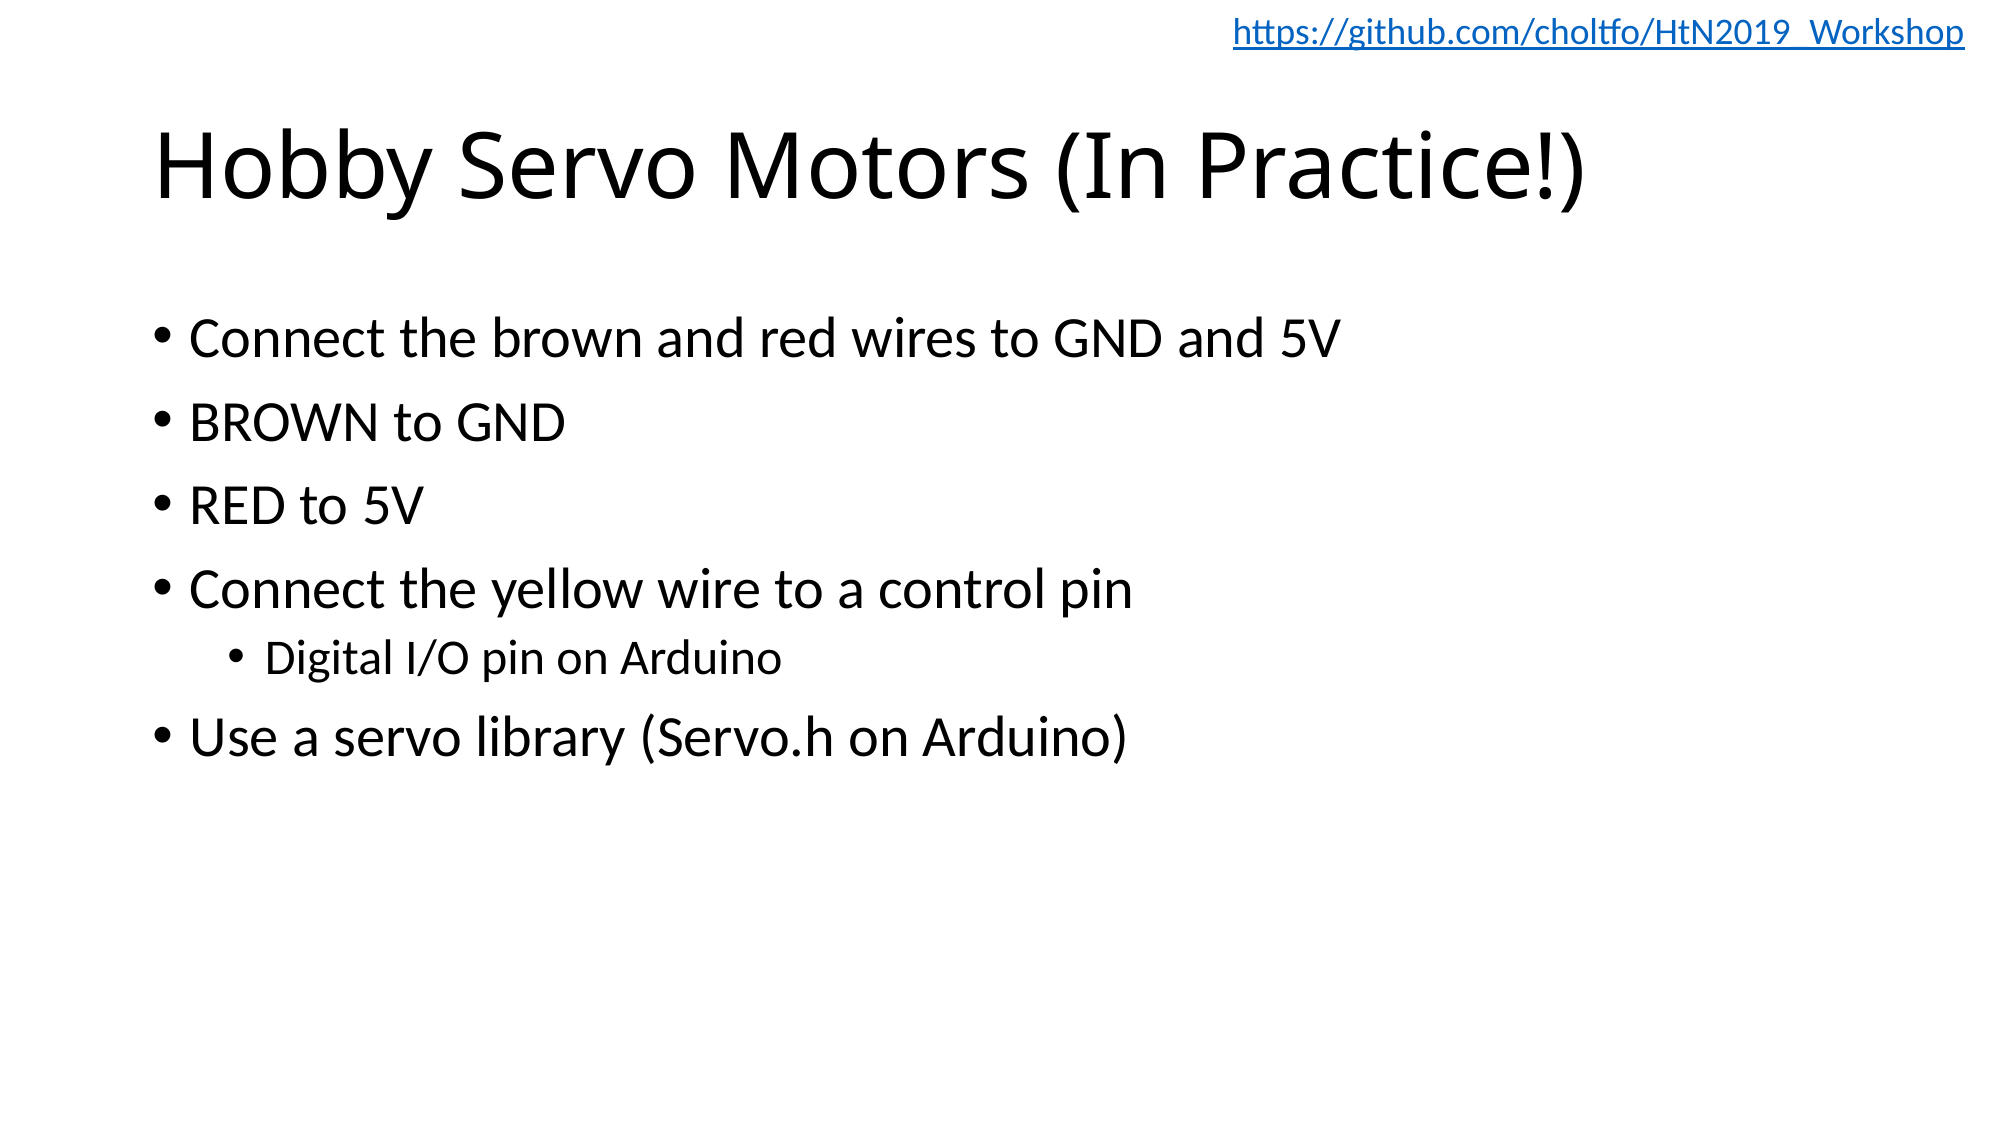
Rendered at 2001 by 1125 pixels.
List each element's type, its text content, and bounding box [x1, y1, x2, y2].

title Hobby Servo Motors (In Practice!) [137, 59, 1863, 278]
text_box https://github.com/choltfo/HtN2019_Workshop [1217, 0, 2000, 60]
list Connect the brown and red wires to GND and 5V BROWN to GND RED to 5V Connect the yellow wire to a control pin Digital I/O pin on Arduino Use a servo library (Servo.h on Arduino) [137, 299, 1863, 1014]
